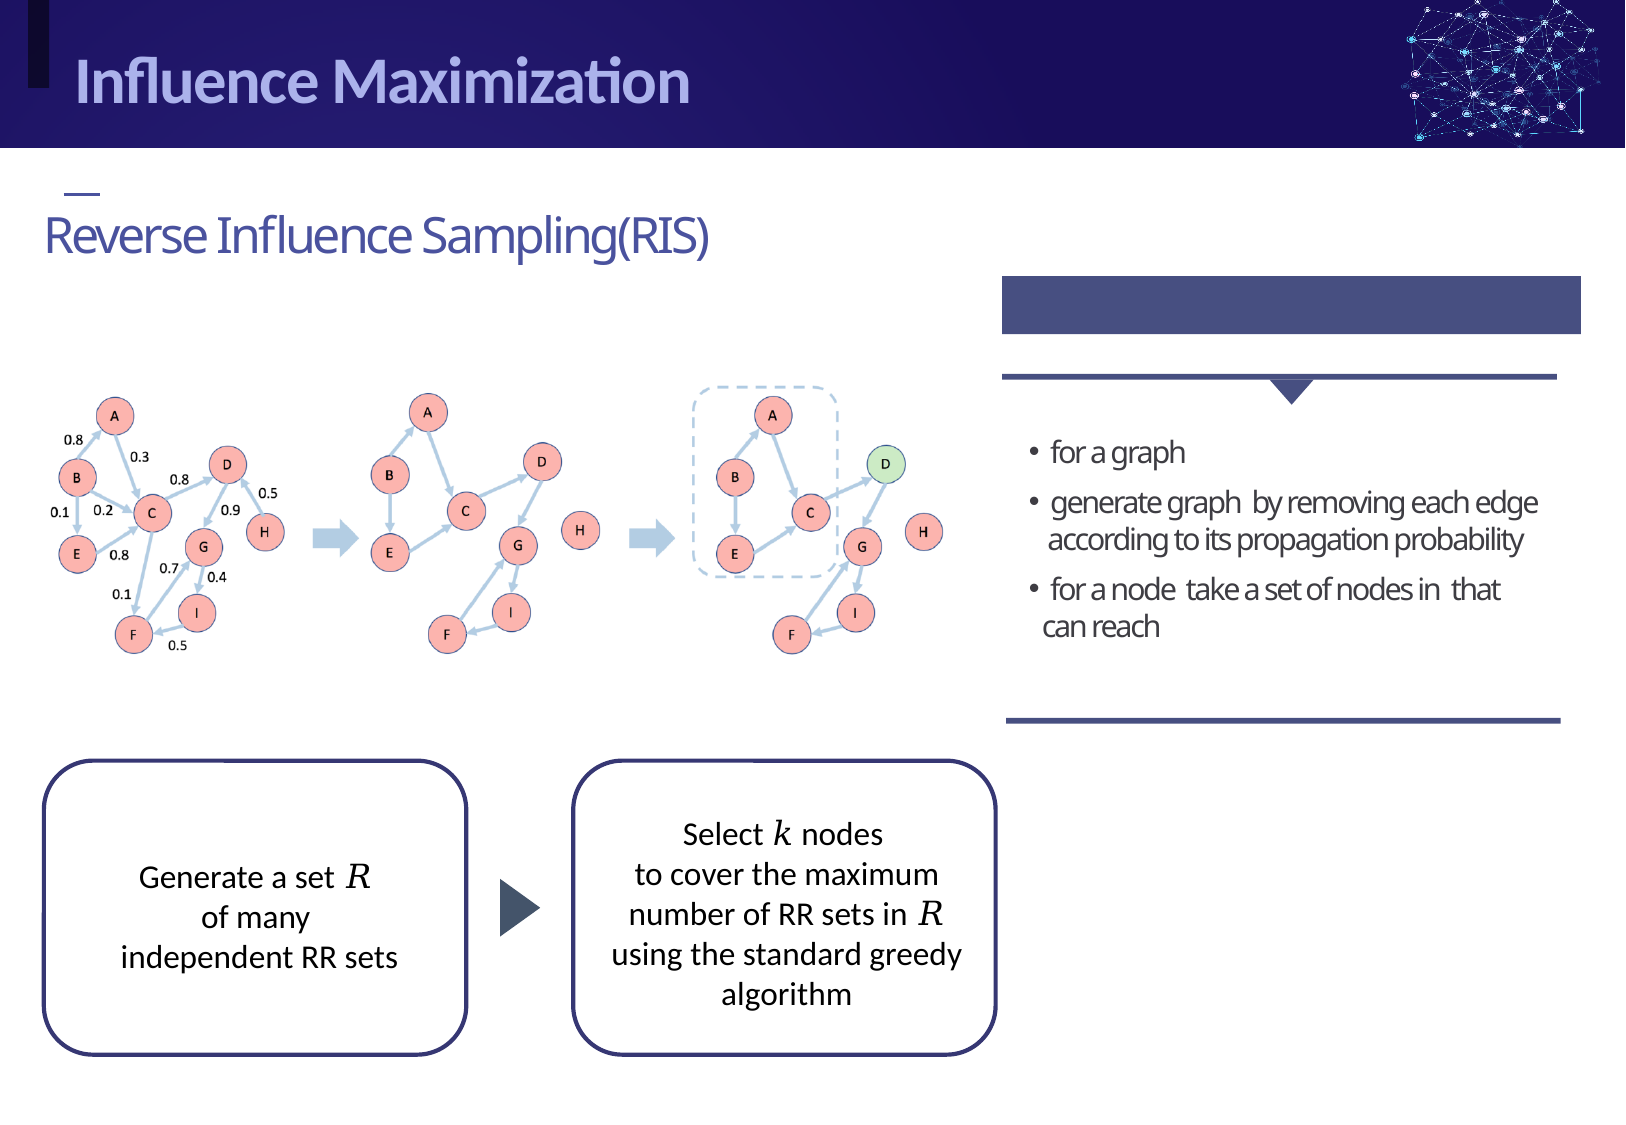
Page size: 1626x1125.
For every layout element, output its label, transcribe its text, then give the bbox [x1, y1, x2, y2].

picture [43, 379, 953, 663]
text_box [43, 760, 467, 1055]
title Influence Maximization [59, 38, 805, 127]
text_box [573, 760, 996, 1055]
picture [0, 0, 1625, 148]
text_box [43, 194, 711, 272]
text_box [1002, 276, 1581, 839]
text_box [500, 878, 541, 937]
